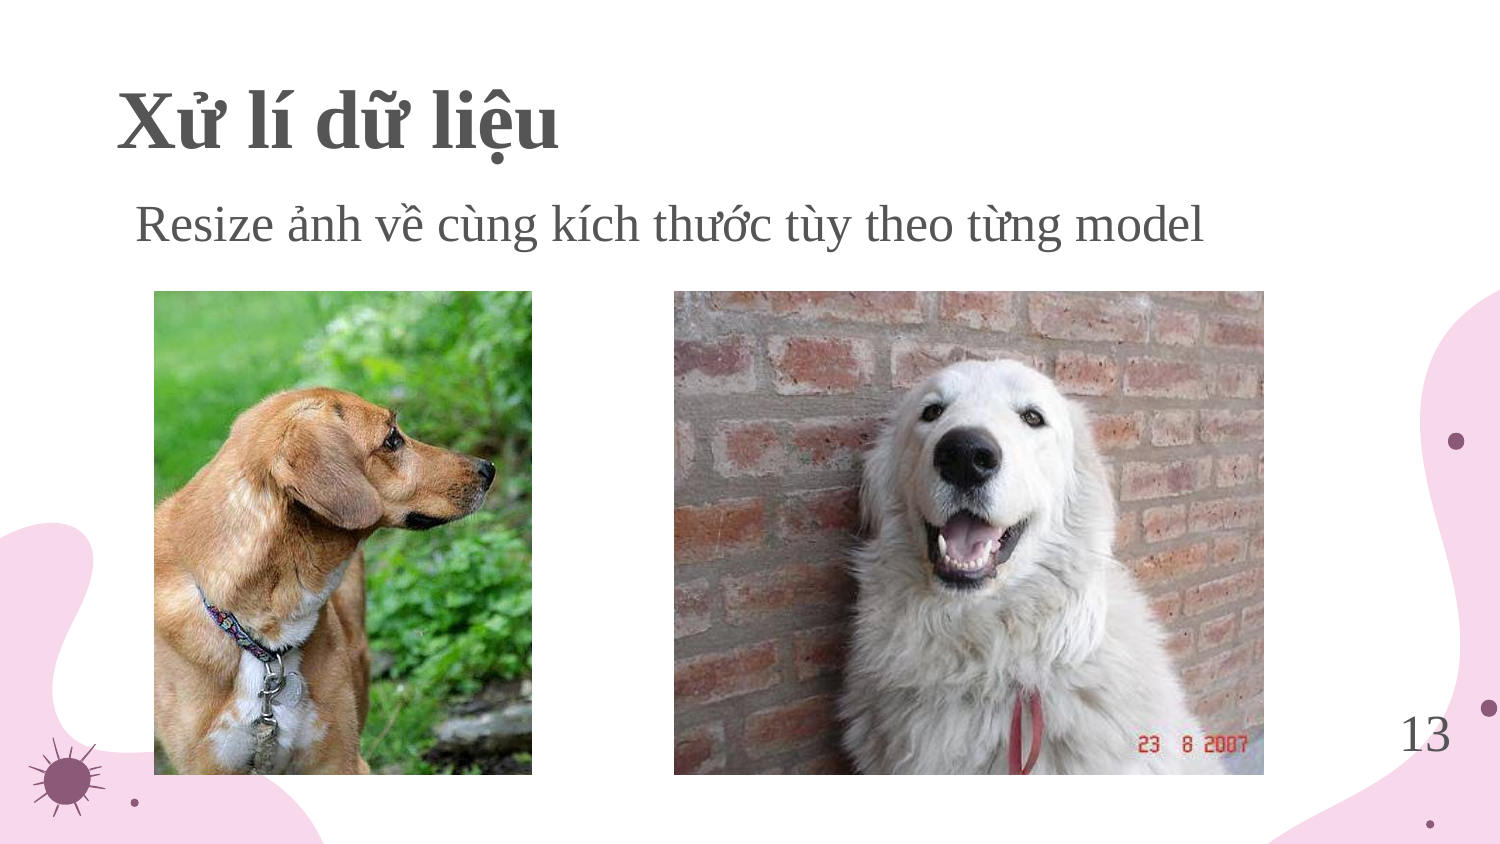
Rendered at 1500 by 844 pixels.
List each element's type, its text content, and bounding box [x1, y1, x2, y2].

text_box 13 [1383, 684, 1468, 794]
list Resize ảnh về cùng kích thước tùy theo từng model [97, 174, 1406, 796]
picture [674, 290, 1264, 776]
picture [154, 290, 532, 776]
text_box Xử lí dữ liệu [101, 67, 878, 163]
